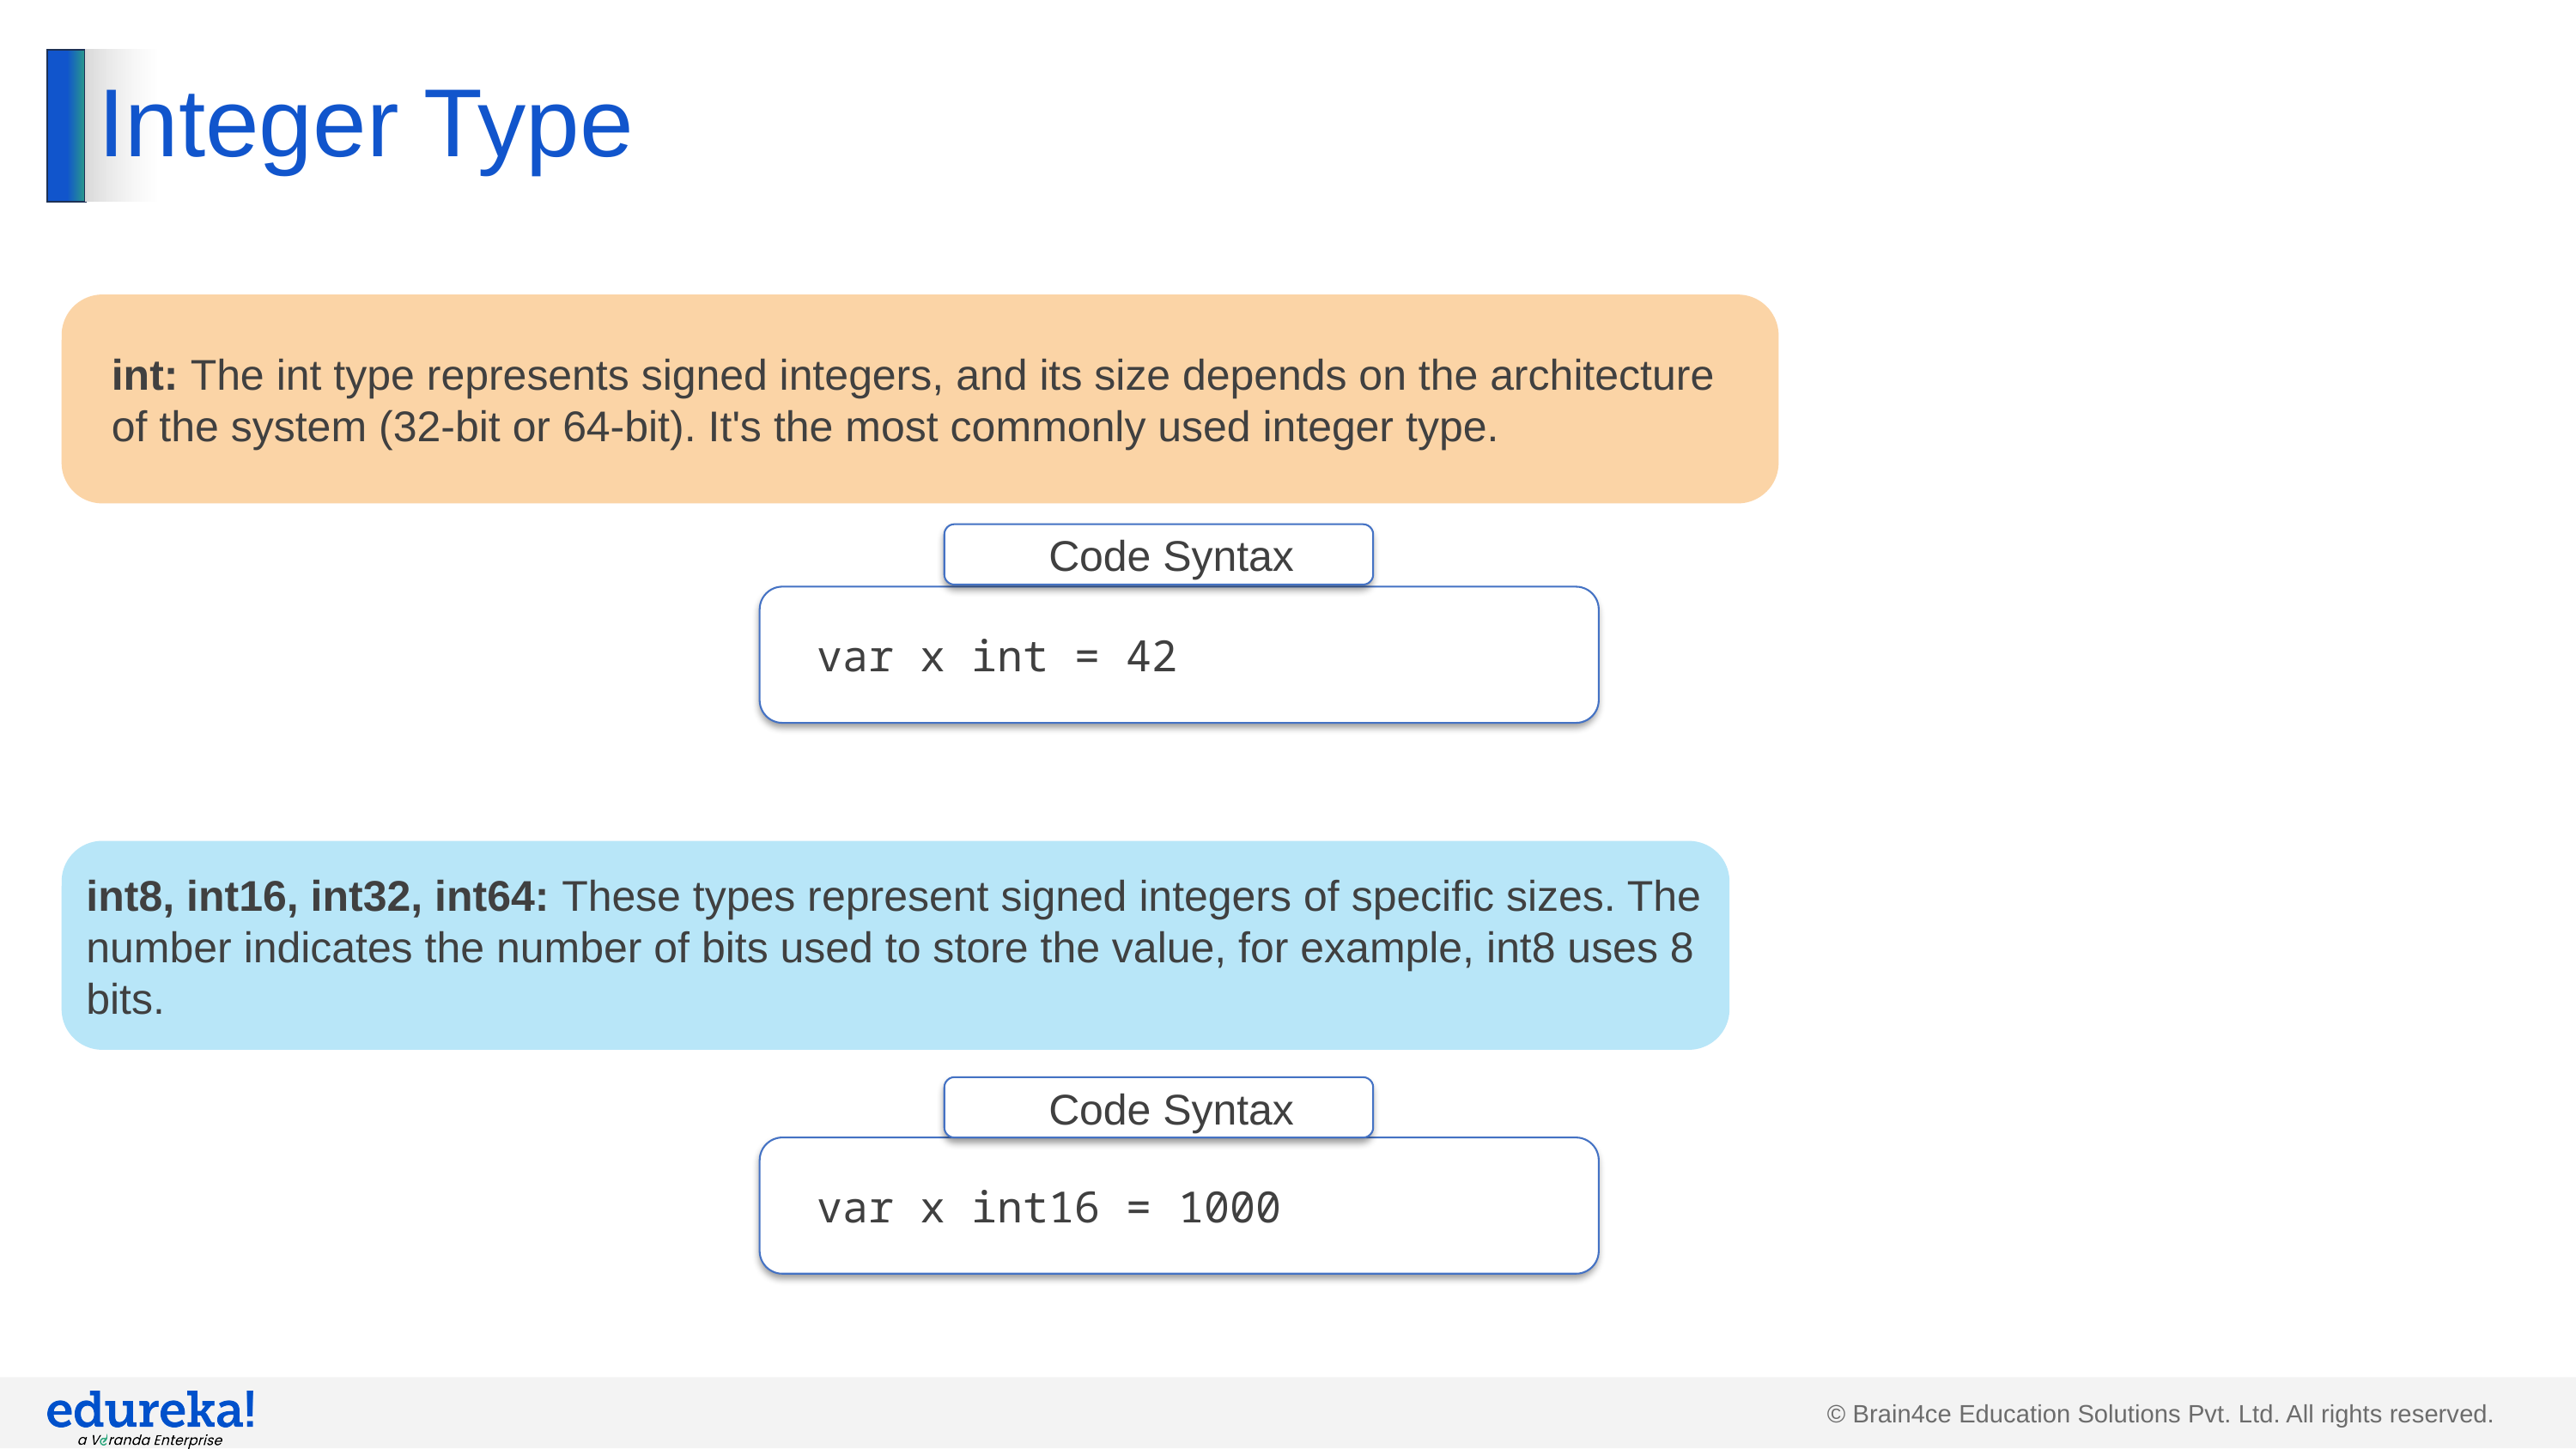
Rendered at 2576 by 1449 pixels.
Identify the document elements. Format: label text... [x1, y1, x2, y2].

title Integer Type [85, 49, 2491, 202]
text_box int8, int16, int32, int64: These types represent signed integers of specific sizes. The number indicates the number of bits used to store the value, for example, int8 uses 8 bits. [61, 840, 1730, 1050]
text_box var x int = 42 [759, 586, 1599, 724]
picture [47, 1391, 253, 1449]
text_box int: The int type represents signed integers, and its size depends on the architecture of the system (32-bit or 64-bit). It's the most commonly used integer type. [61, 294, 1779, 504]
text_box Code Syntax [944, 1076, 1374, 1138]
text_box Code Syntax [944, 524, 1374, 585]
text_box var x int16 = 1000 [759, 1137, 1599, 1274]
